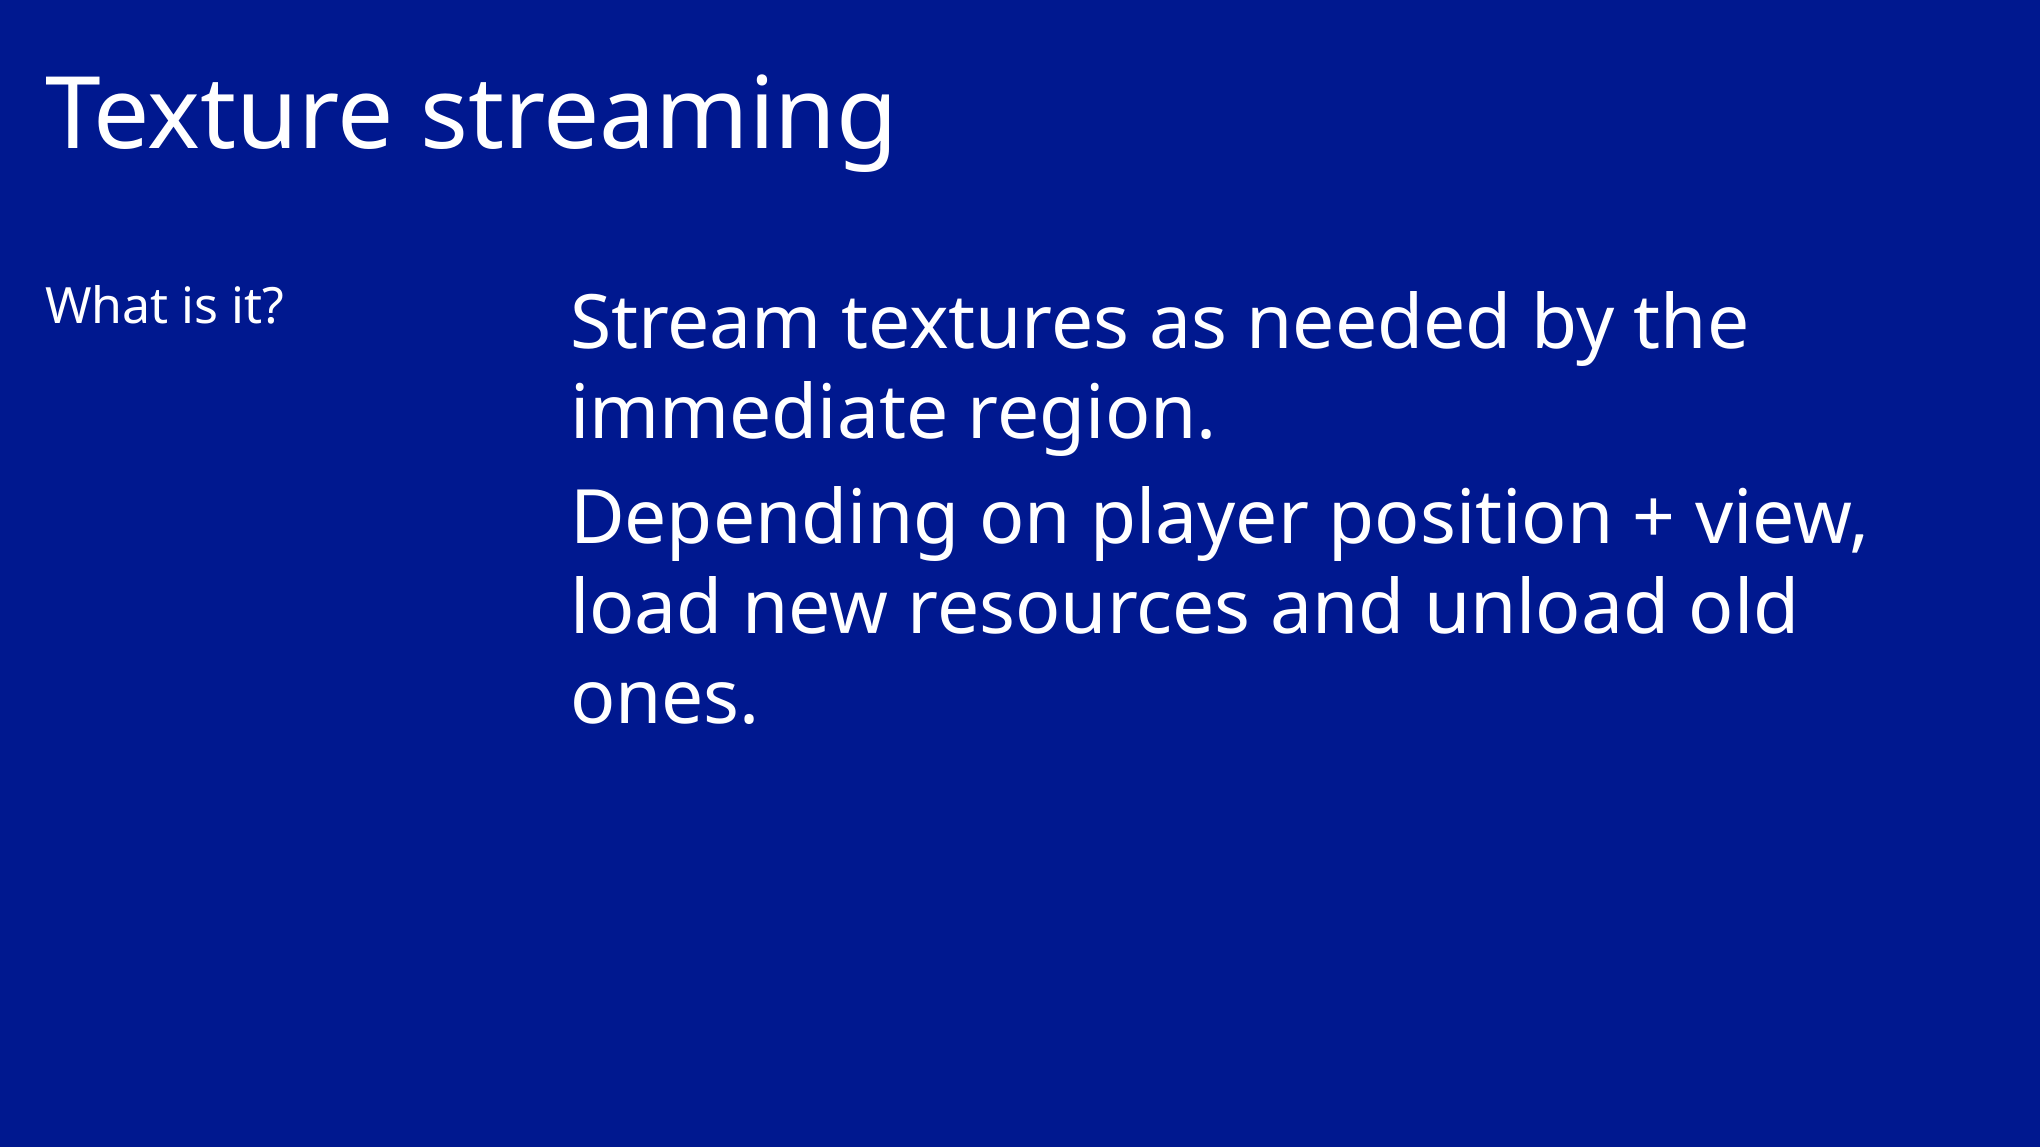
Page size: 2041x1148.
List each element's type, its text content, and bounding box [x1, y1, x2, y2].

title Texture streaming [45, 48, 1996, 199]
list What is it? [45, 273, 496, 1099]
list Stream textures as needed by the immediate region. Depending on player position + view, load new resources and unload old ones. [570, 273, 1996, 1099]
